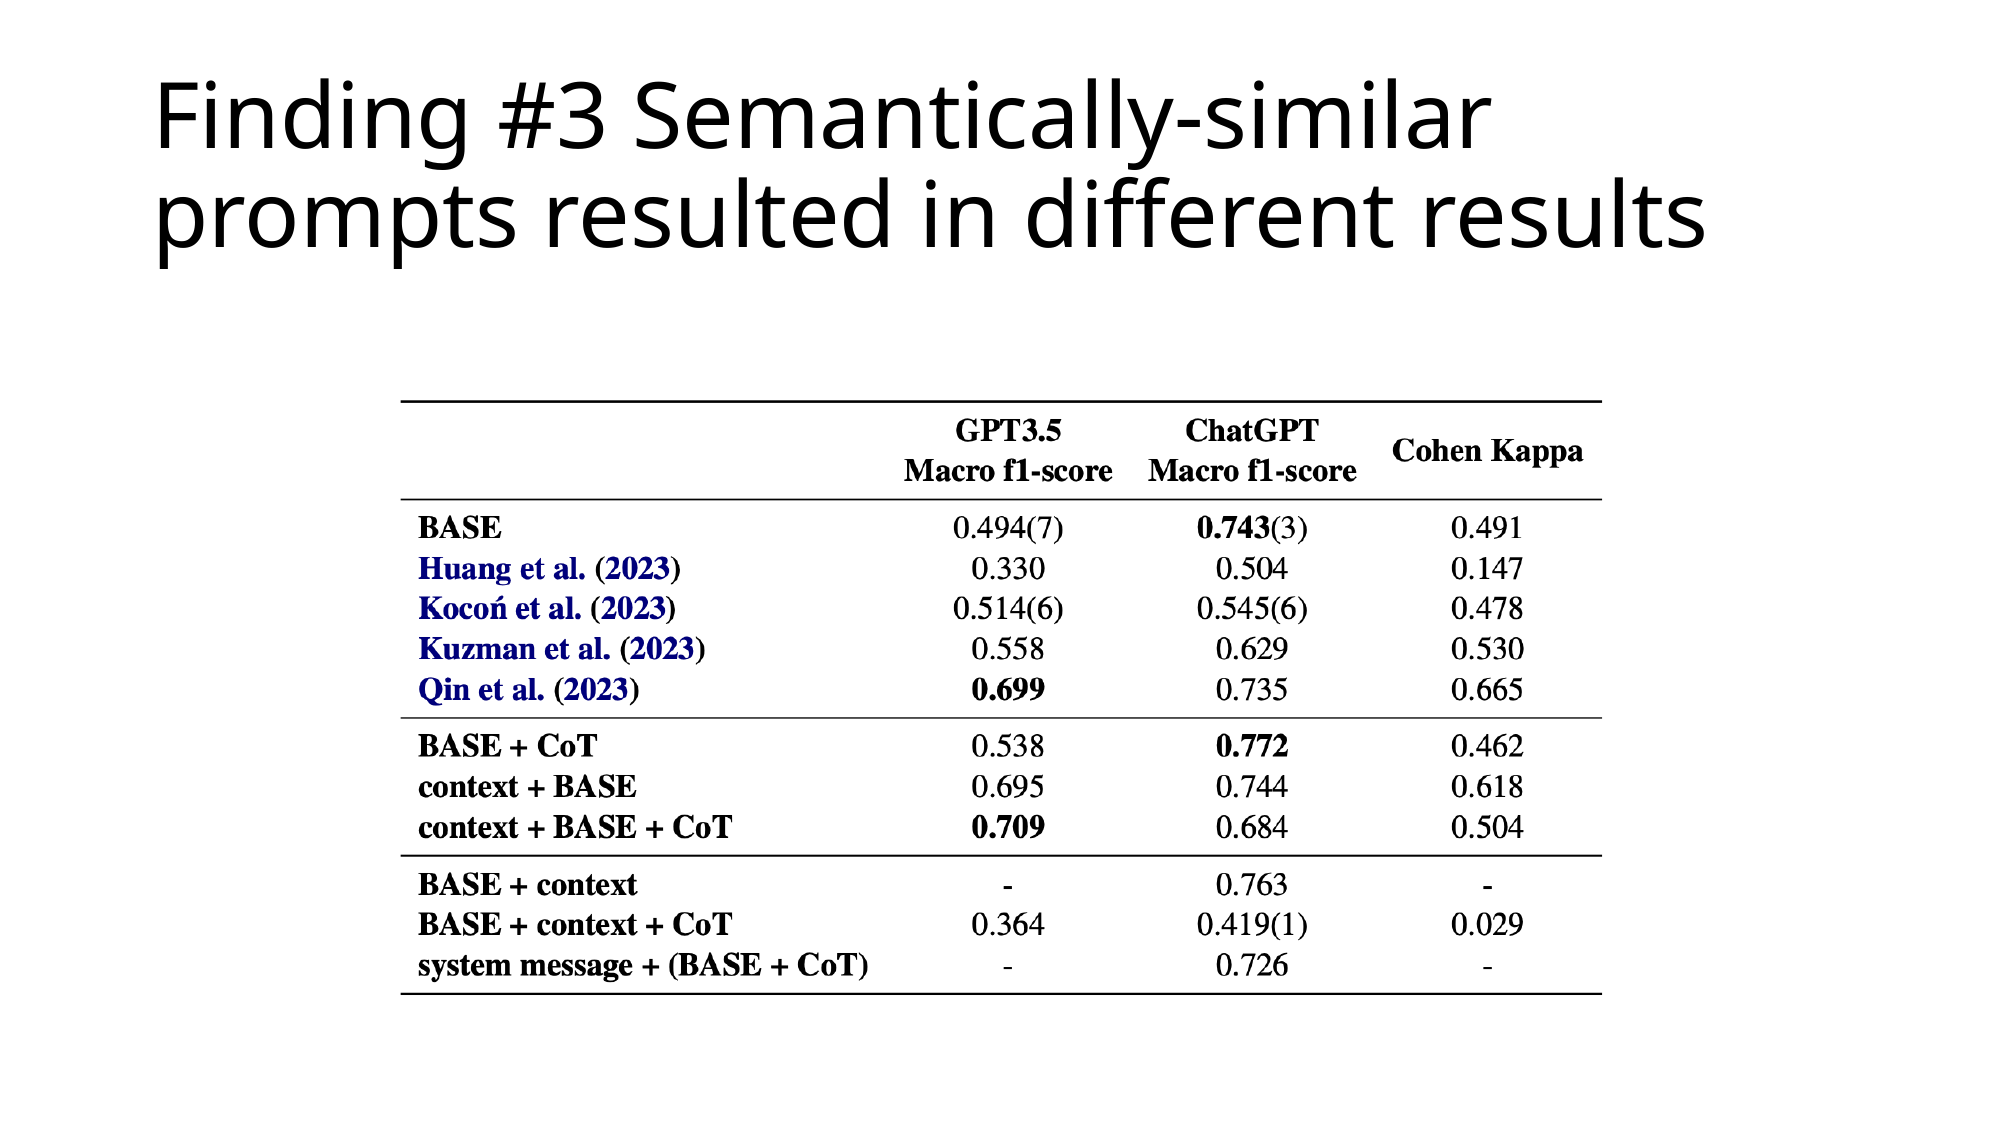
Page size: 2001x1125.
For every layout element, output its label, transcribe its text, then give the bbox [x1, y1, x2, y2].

picture [362, 350, 1638, 1022]
title Finding #3 Semantically-similar prompts resulted in different results [137, 59, 1863, 278]
